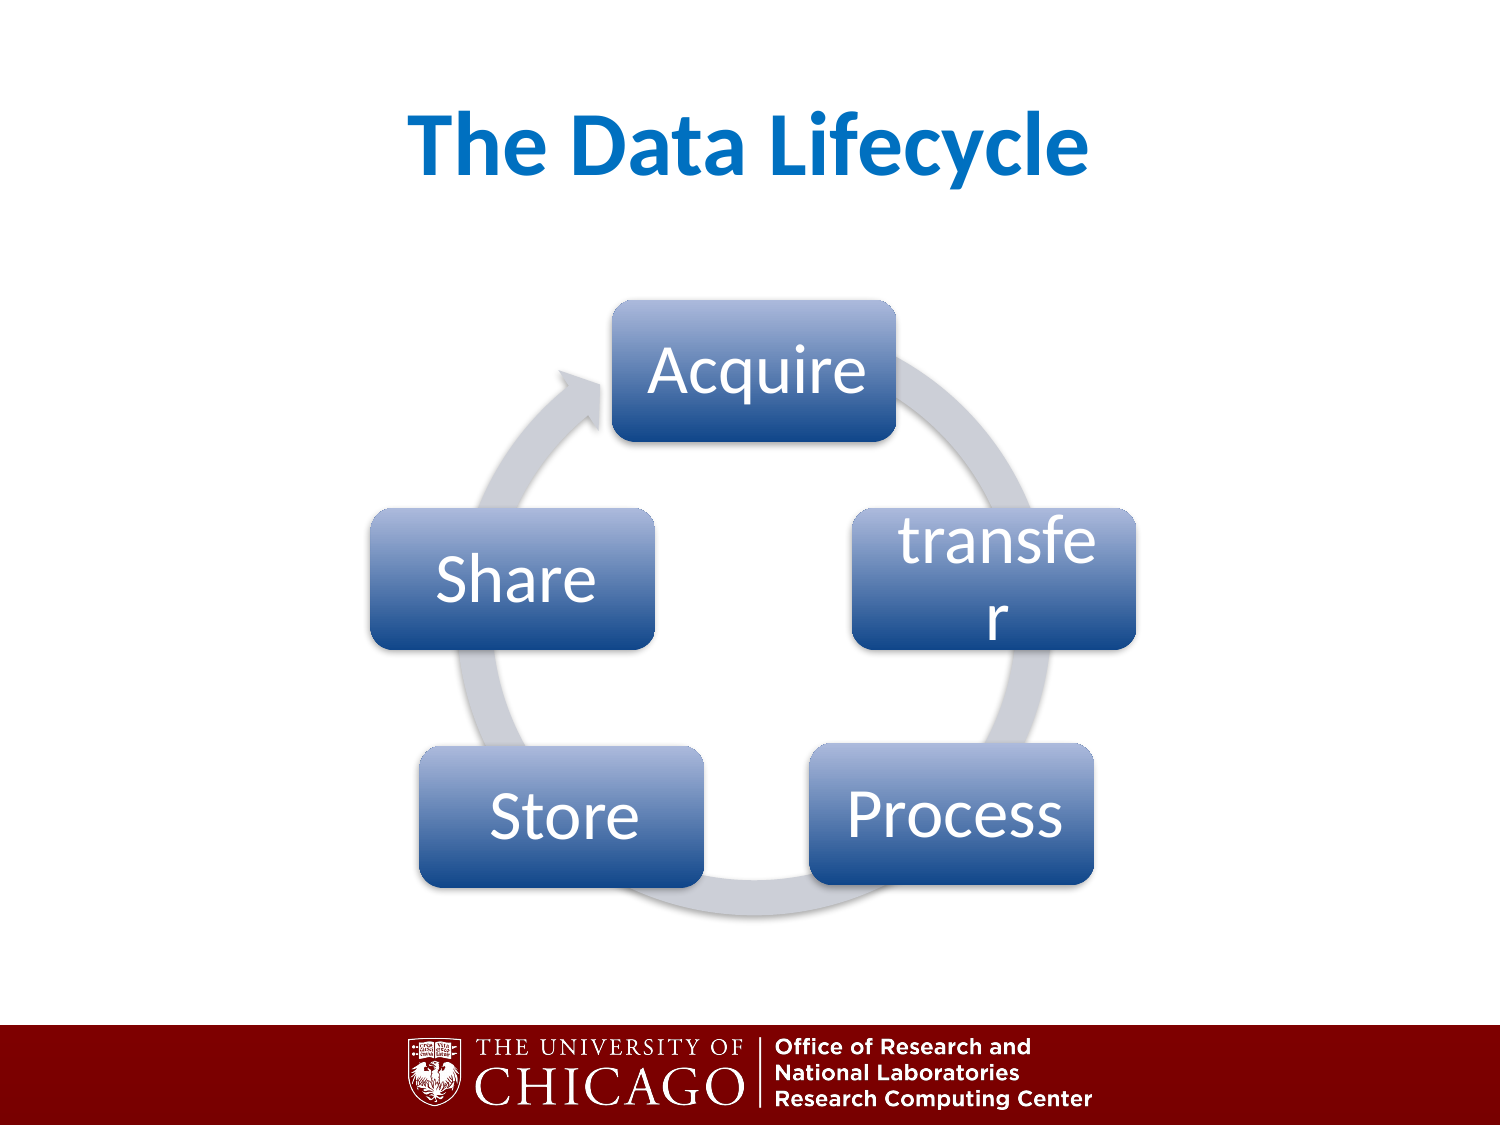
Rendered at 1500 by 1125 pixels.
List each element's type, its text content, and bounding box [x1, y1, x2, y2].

title The Data Lifecycle [75, 45, 1425, 233]
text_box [355, 248, 1154, 981]
picture [0, 1024, 1500, 1125]
